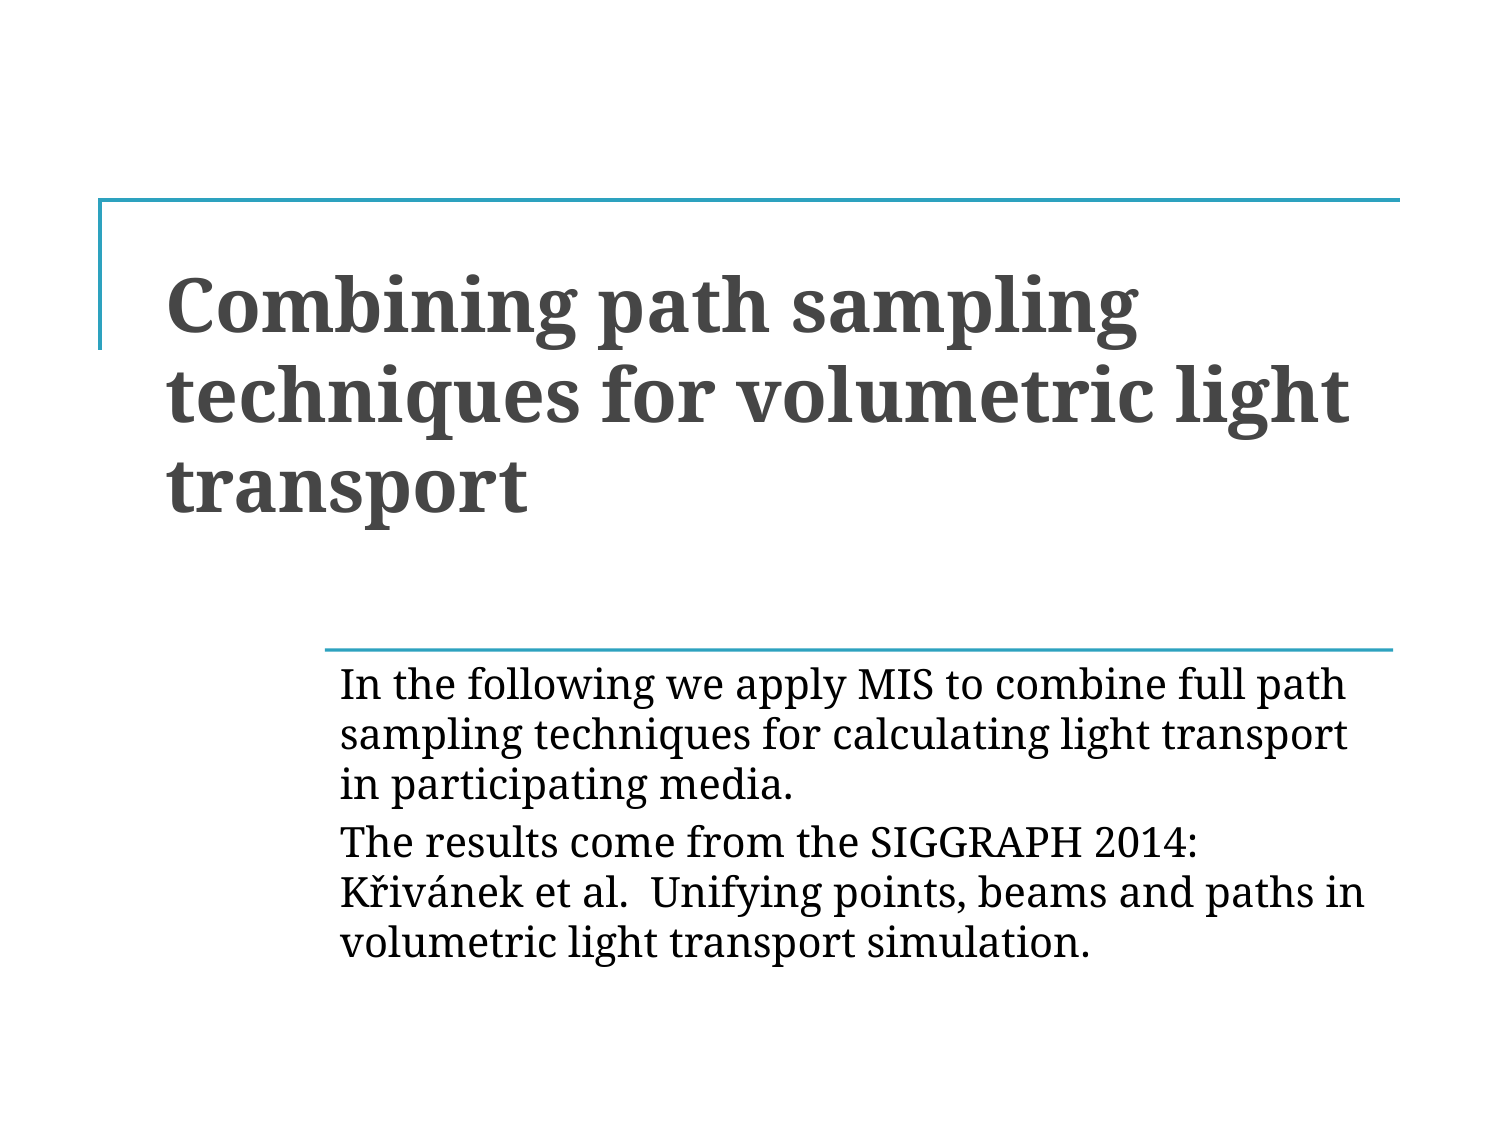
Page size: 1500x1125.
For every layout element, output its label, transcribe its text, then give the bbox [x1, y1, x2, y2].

subtitle In the following we apply MIS to combine full path sampling techniques for calculating light transport in participating media. The results come from the SIGGRAPH 2014: Křivánek et al. Unifying points, beams and paths in volumetric light transport simulation. [324, 649, 1401, 1000]
title Combining path sampling techniques for volumetric light transport [149, 249, 1400, 538]
